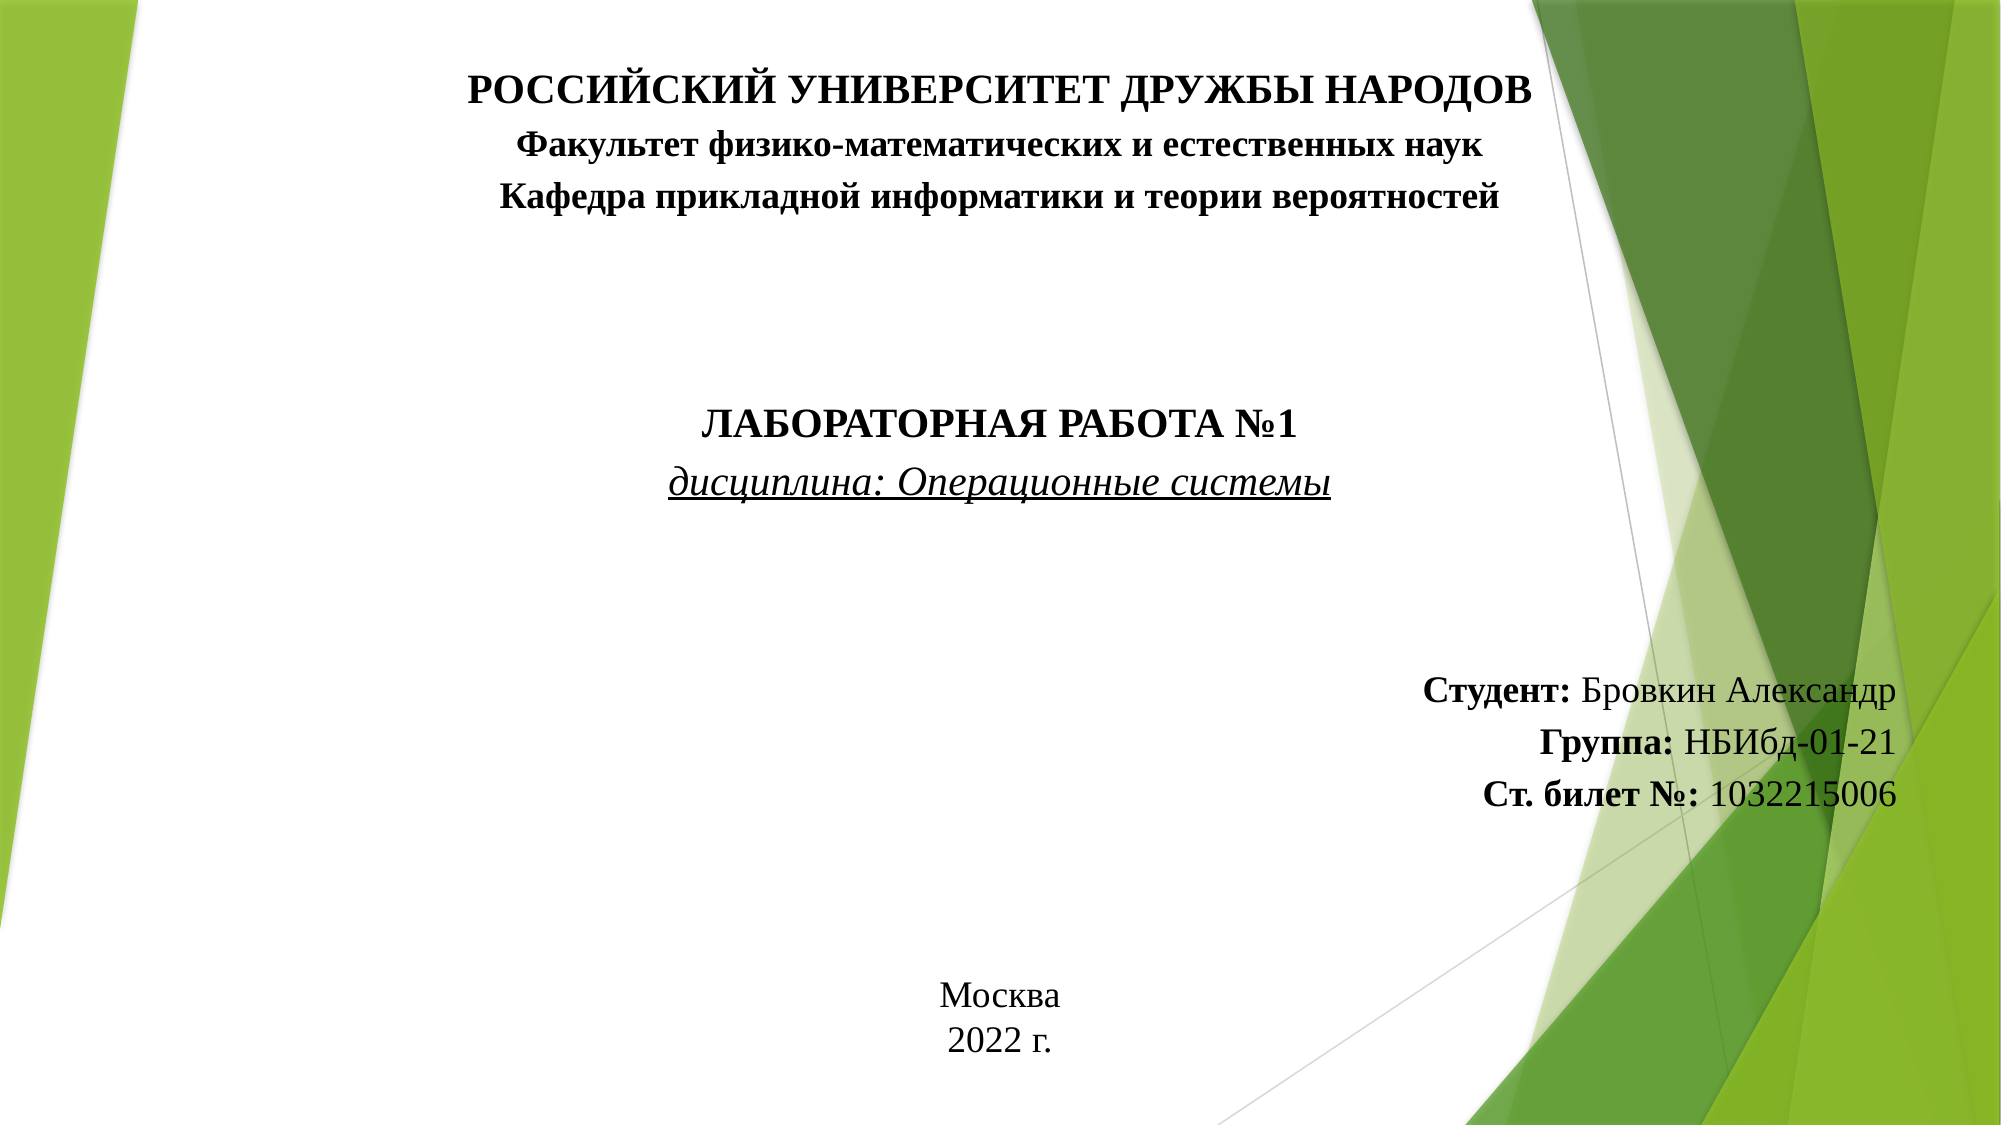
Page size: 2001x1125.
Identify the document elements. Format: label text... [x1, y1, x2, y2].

text_box РОССИЙСКИЙ УНИВЕРСИТЕТ ДРУЖБЫ НАРОДОВ Факультет физико-математических и естественных наук Кафедра прикладной информатики и теории вероятностей ЛАБОРАТОРНАЯ РАБОТА №1 дисциплина: Операционные системы Студент: Бровкин Александр Группа: НБИбд-01-21 Ст. билет №: 1032215006 Москва 2022 г. [88, 47, 1912, 1068]
